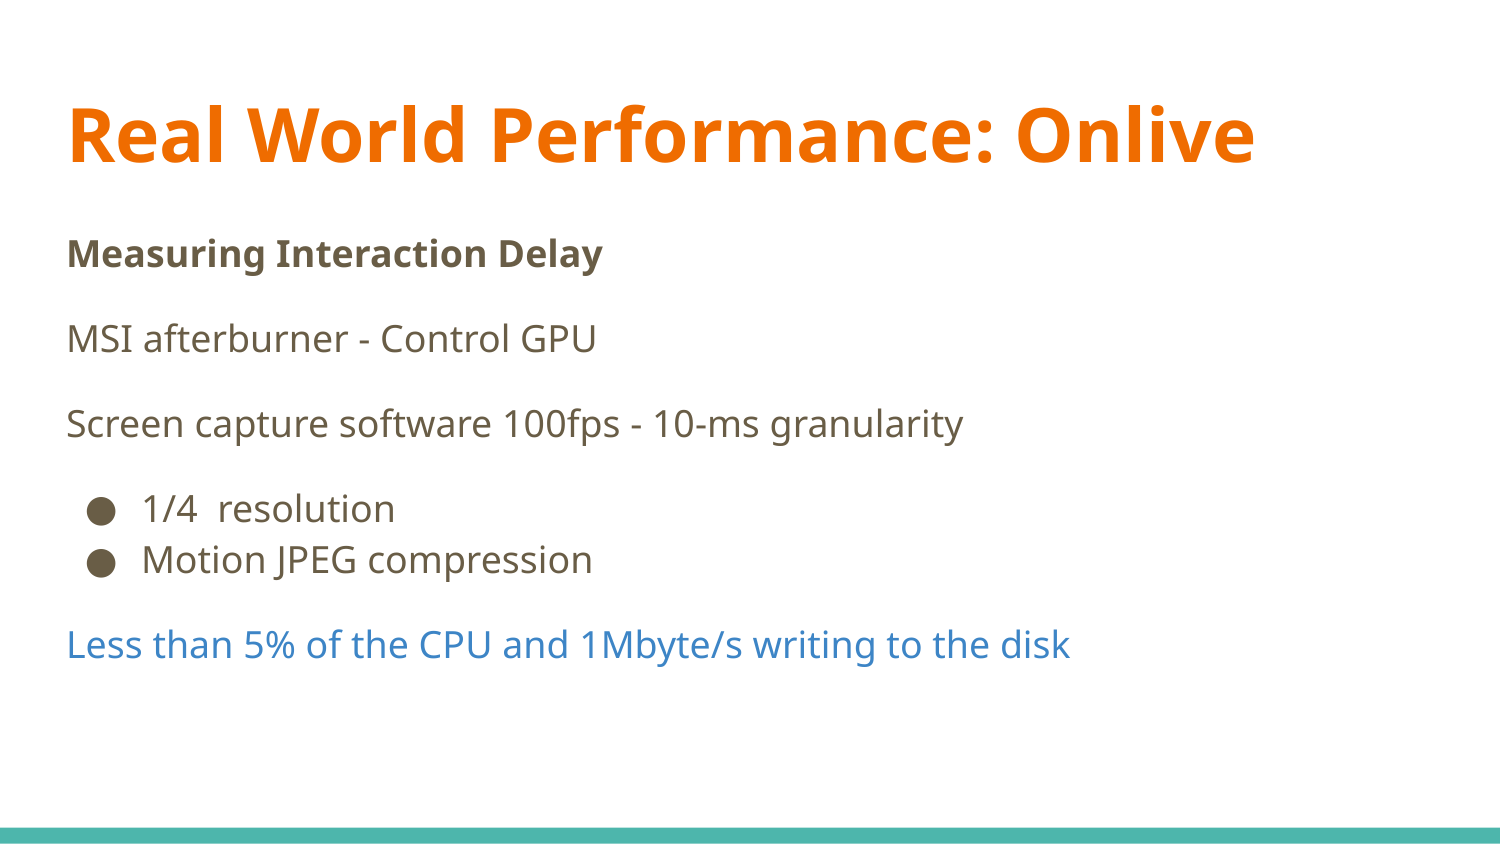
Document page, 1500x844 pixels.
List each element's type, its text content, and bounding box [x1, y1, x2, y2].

list Measuring Interaction Delay MSI afterburner - Control GPU Screen capture software 100fps - 10-ms granularity 1/4 resolution Motion JPEG compression Less than 5% of the CPU and 1Mbyte/s writing to the disk [51, 207, 1449, 750]
title Real World Performance: Onlive [51, 72, 1449, 189]
